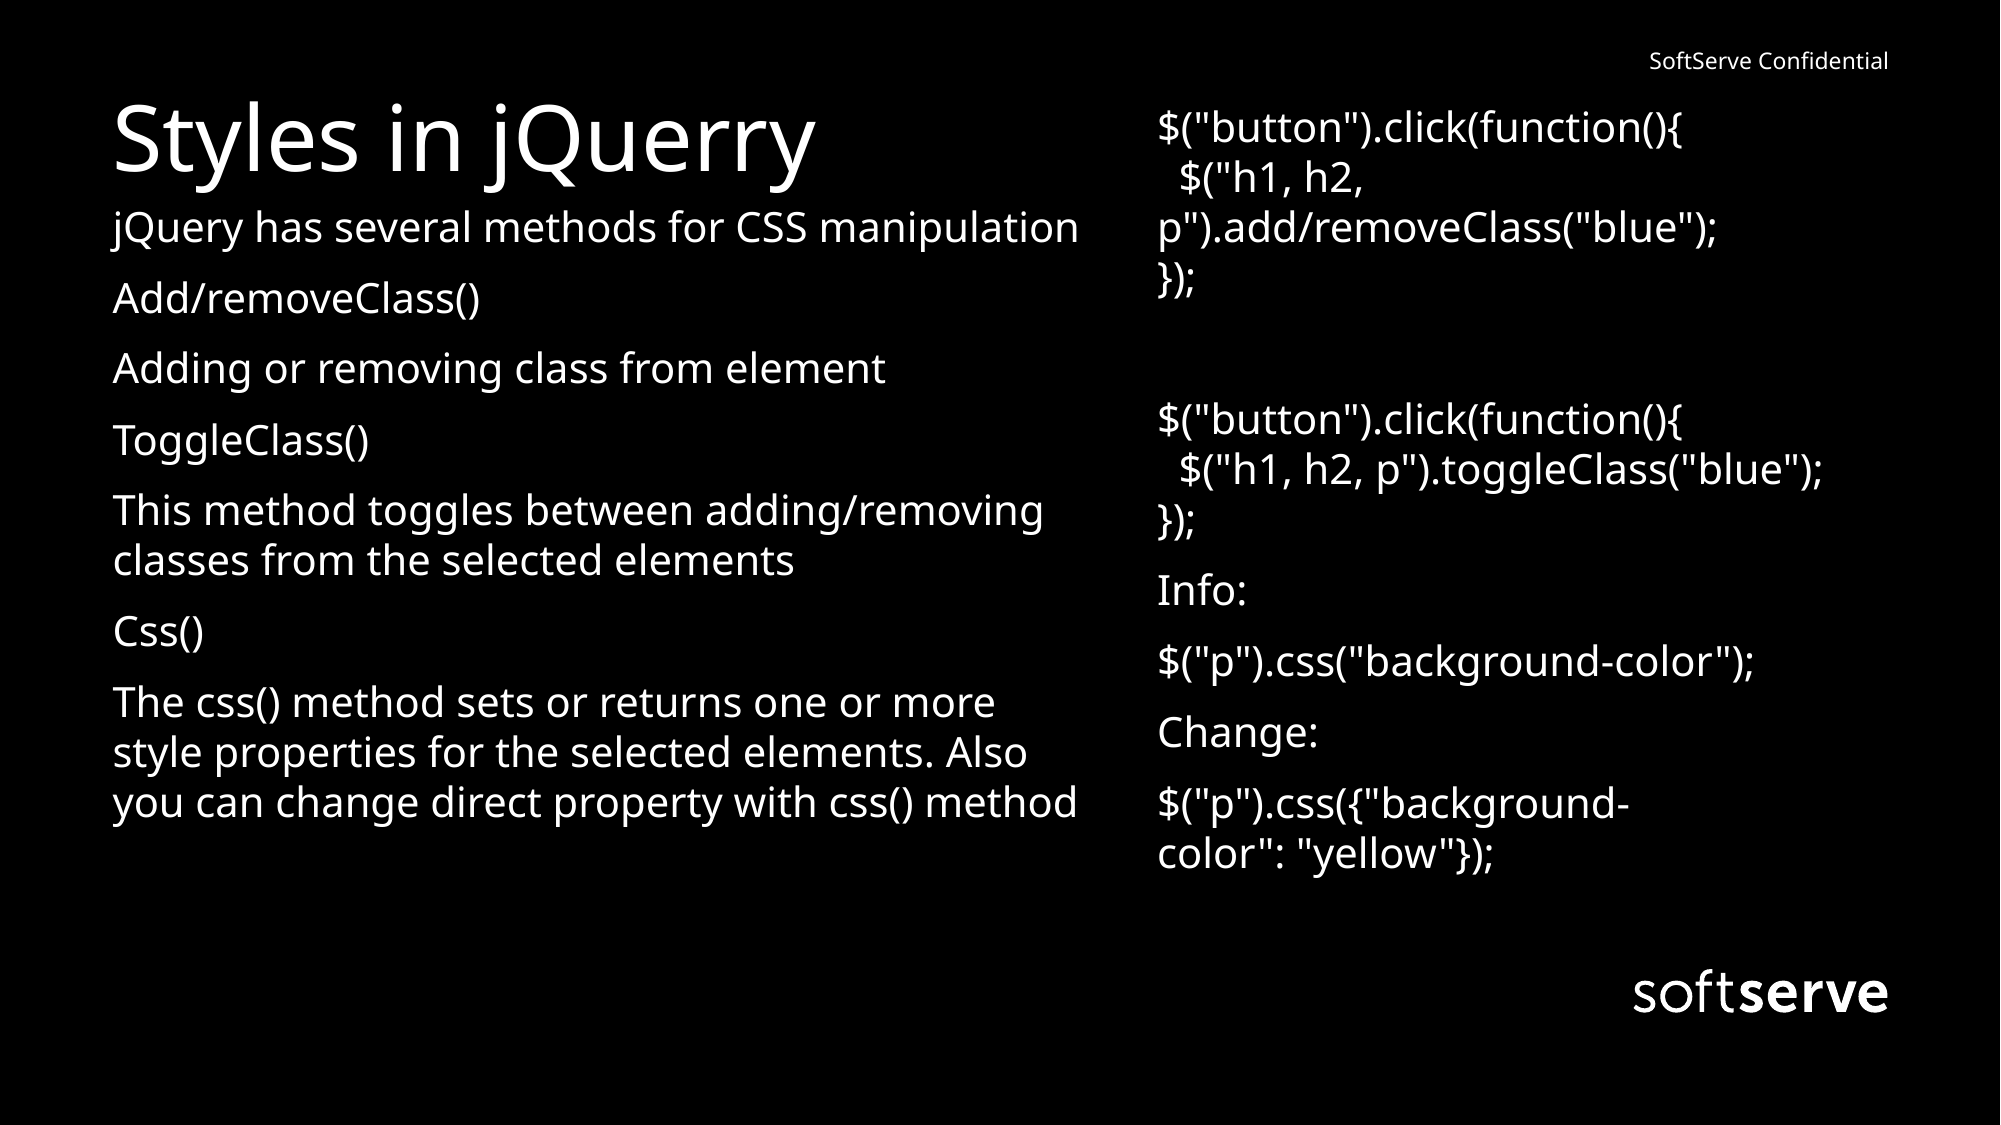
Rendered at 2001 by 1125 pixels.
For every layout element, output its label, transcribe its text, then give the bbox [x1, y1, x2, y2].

list jQuery has several methods for CSS manipulation Add/removeClass() Adding or removing class from element ToggleClass() This method toggles between adding/removing classes from the selected elements Css() The css() method sets or returns one or more style properties for the selected elements. Also you can change direct property with css() method [112, 193, 1103, 531]
list $("button").click(function(){ $("h1, h2, p").add/removeClass("blue"); }); $("button").click(function(){ $("h1, h2, p").toggleClass("blue"); }); Info: $("p").css("background-color"); Change: $("p").css({"background-color": "yellow"}); [1157, 93, 1902, 767]
title Styles in jQuerry [112, 93, 1103, 193]
